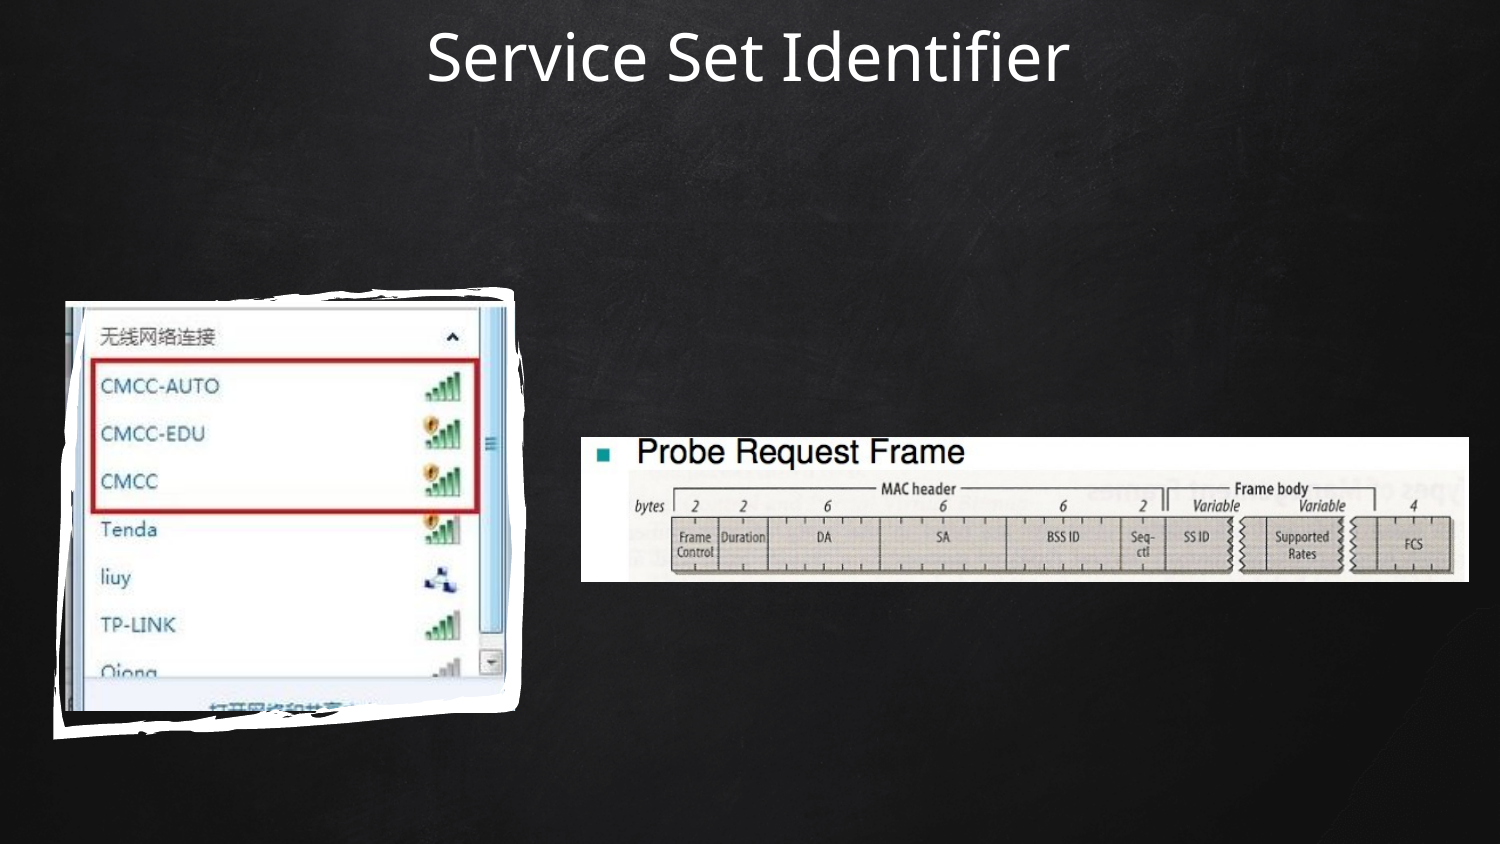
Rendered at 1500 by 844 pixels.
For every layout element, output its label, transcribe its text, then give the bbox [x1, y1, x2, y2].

title Service Set Identifier [0, 0, 1500, 141]
text_box [520, 351, 527, 695]
text_box [53, 535, 387, 740]
picture [0, 141, 1500, 844]
text_box [264, 287, 514, 299]
